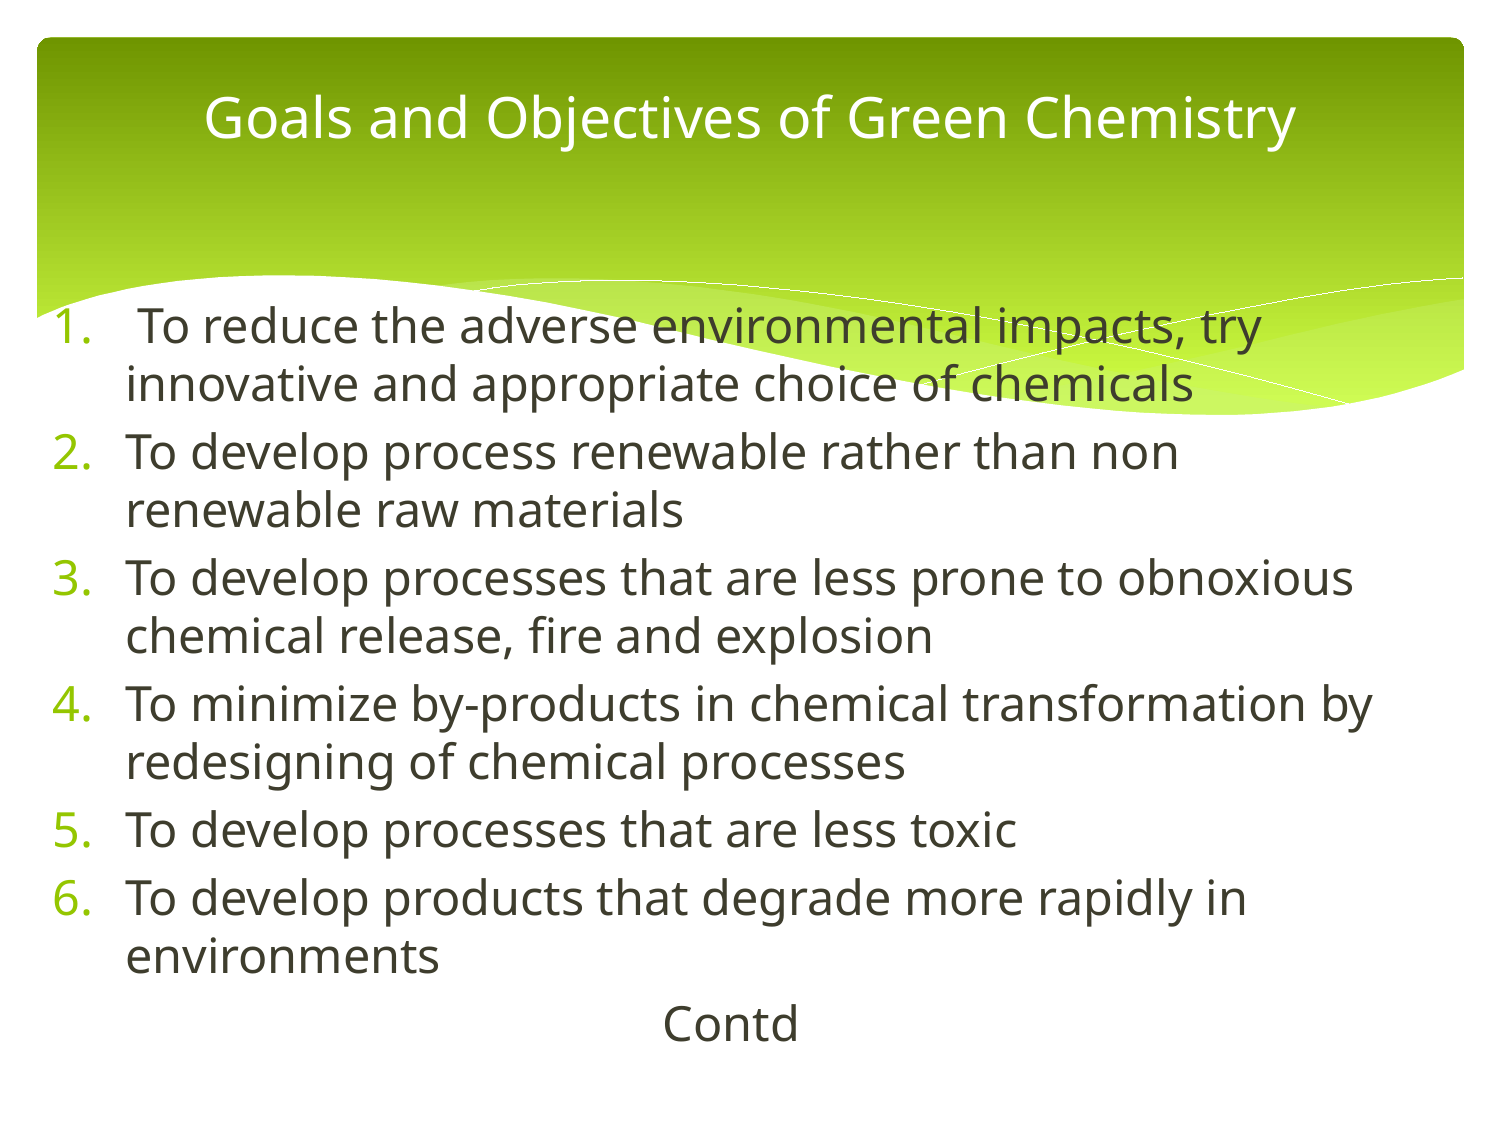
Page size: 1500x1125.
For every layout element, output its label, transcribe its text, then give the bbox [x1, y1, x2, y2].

title Goals and Objectives of Green Chemistry [75, 55, 1425, 175]
list To reduce the adverse environmental impacts, try innovative and appropriate choice of chemicals To develop process renewable rather than non renewable raw materials To develop processes that are less prone to obnoxious chemical release, fire and explosion To minimize by-products in chemical transformation by redesigning of chemical processes To develop processes that are less toxic To develop products that degrade more rapidly in environments Contd [37, 287, 1425, 1063]
